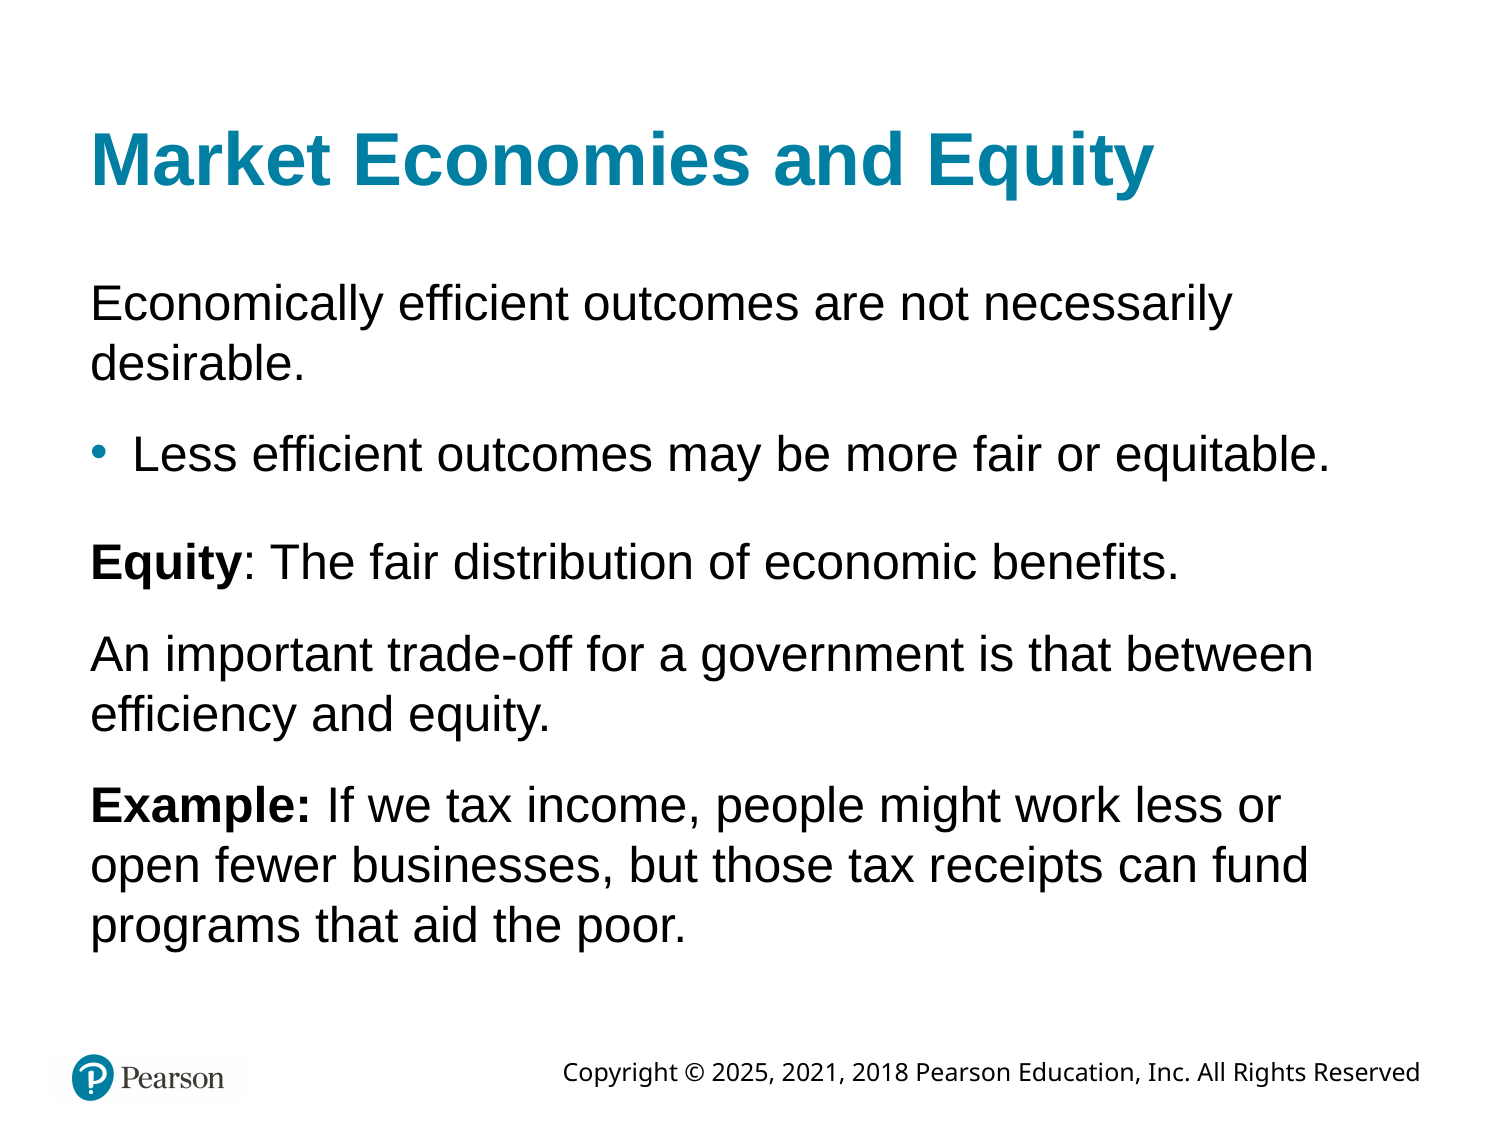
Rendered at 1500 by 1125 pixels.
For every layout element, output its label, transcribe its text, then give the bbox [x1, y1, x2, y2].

list Equity: The fair distribution of economic benefits. An important trade-off for a government is that between efficiency and equity. Example: If we tax income, people might work less or open fewer businesses, but those tax receipts can fund programs that aid the poor. [75, 514, 1394, 997]
list Economically efficient outcomes are not necessarily desirable. Less efficient outcomes may be more fair or equitable. [75, 255, 1425, 495]
title Market Economies and Equity [75, 35, 1425, 216]
picture [51, 1053, 245, 1102]
